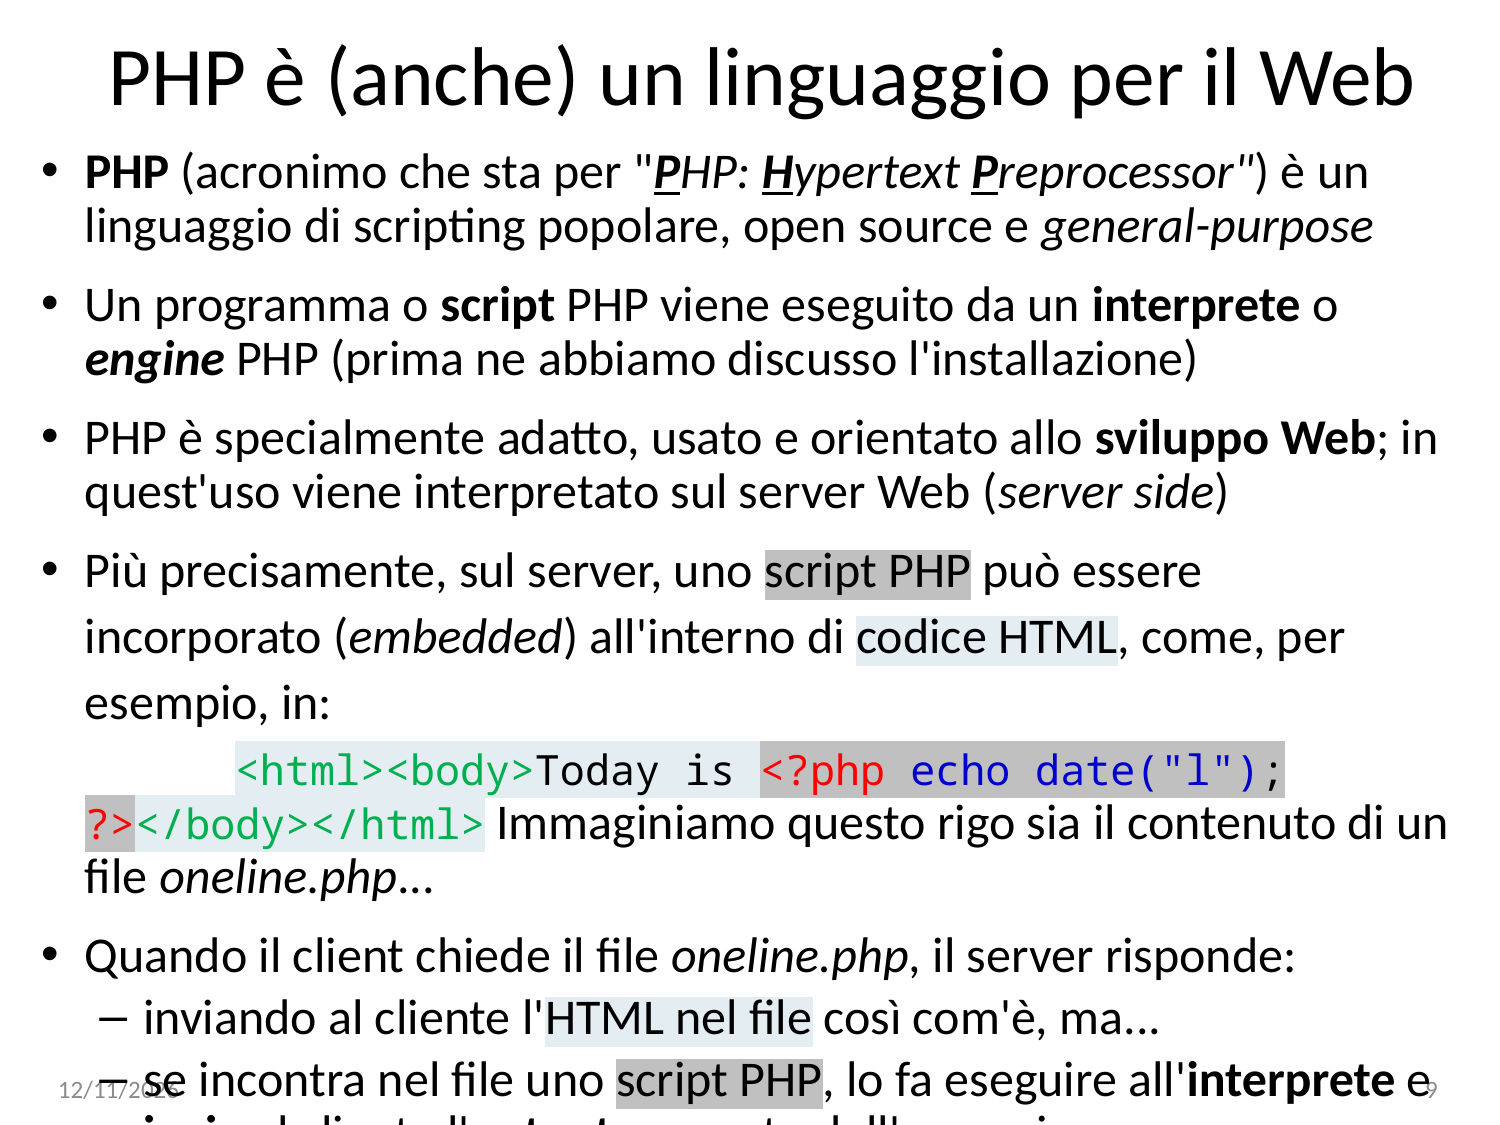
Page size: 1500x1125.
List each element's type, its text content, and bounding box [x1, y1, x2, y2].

list PHP (acronimo che sta per "PHP: Hypertext Preprocessor") è un linguaggio di scripting popolare, open source e general-purpose Un programma o script PHP viene eseguito da un interprete o engine PHP (prima ne abbiamo discusso l'installazione) PHP è specialmente adatto, usato e orientato allo sviluppo Web; in quest'uso viene interpretato sul server Web (server side) Più precisamente, sul server, uno script PHP può essere incorporato (embedded) all'interno di codice HTML, come, per esempio, in: <html><body>Today is <?php echo date("l"); ?></body></html> Immaginiamo questo rigo sia il contenuto di un file oneline.php... Quando il client chiede il file oneline.php, il server risponde: inviando al cliente l'HTML nel file così com'è, ma... se incontra nel file uno script PHP, lo fa eseguire all'interprete e invia al cliente l'output generato dall'esecuzione [18, 137, 1467, 1069]
title PHP è (anche) un linguaggio per il Web [58, 6, 1467, 137]
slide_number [42, 1058, 393, 1119]
slide_number 9 [1103, 1058, 1453, 1119]
footer PHP intro [524, 1058, 1000, 1119]
